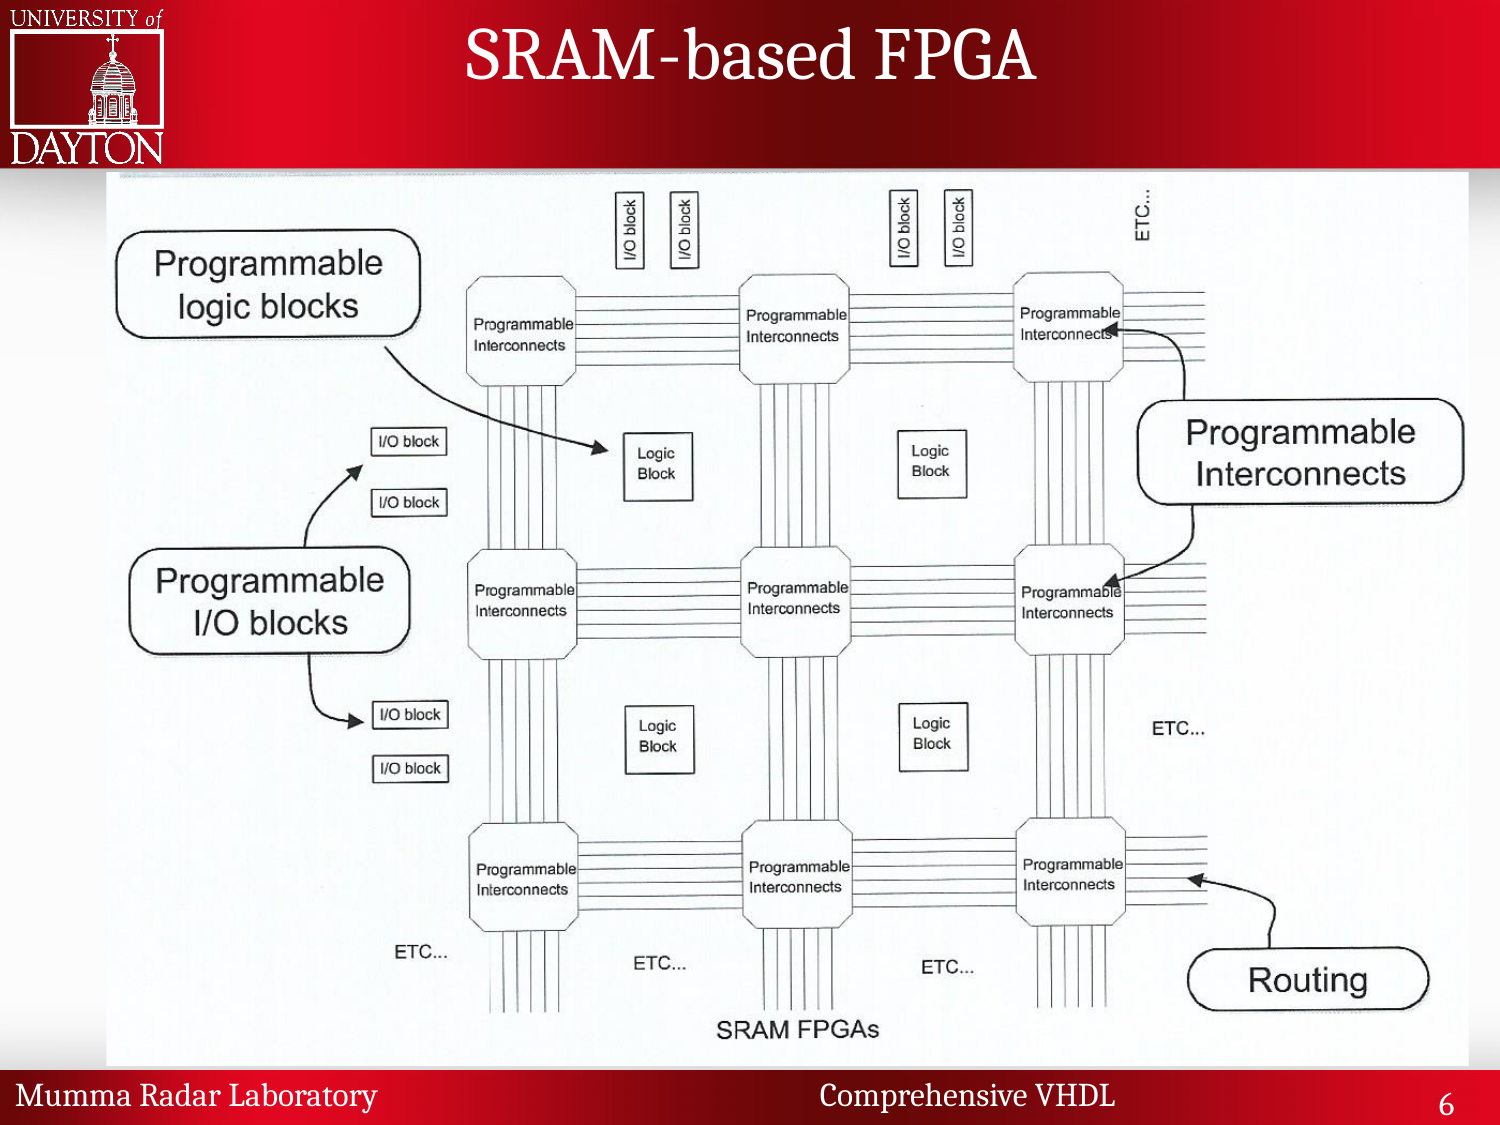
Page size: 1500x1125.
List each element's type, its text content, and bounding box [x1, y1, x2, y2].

footer Mumma Radar Laboratory Comprehensive VHDL [0, 1065, 1376, 1125]
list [106, 172, 1469, 1066]
picture [0, 0, 168, 1065]
title SRAM-based FPGA [168, 0, 1336, 172]
picture [1336, 0, 1500, 1125]
